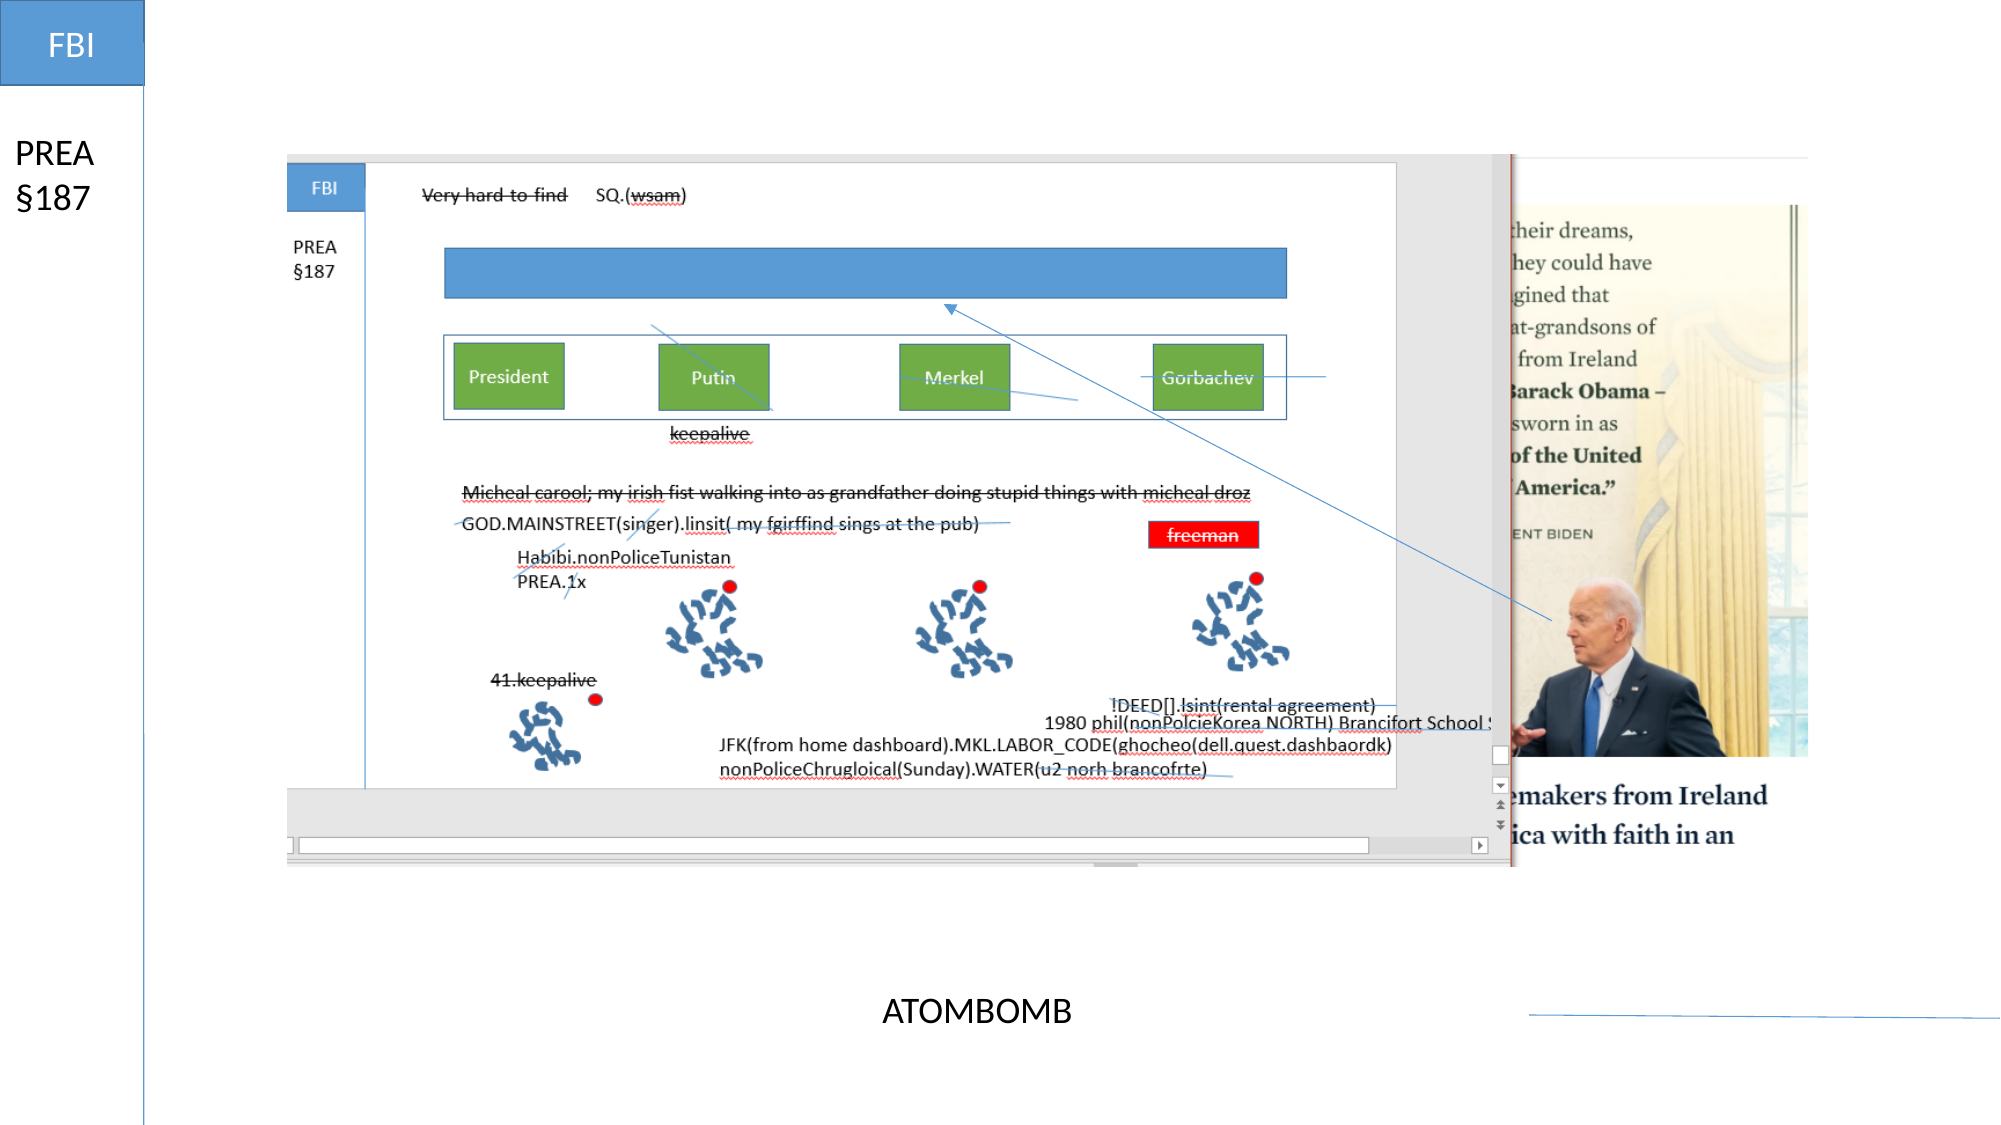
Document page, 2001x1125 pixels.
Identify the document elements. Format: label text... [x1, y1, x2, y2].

picture [287, 154, 1822, 867]
text_box ATOMBOMB [867, 979, 1088, 1039]
text_box PREA §187 [0, 120, 110, 271]
text_box FBI [0, 0, 145, 86]
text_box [1529, 1014, 2000, 1021]
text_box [943, 304, 1553, 621]
